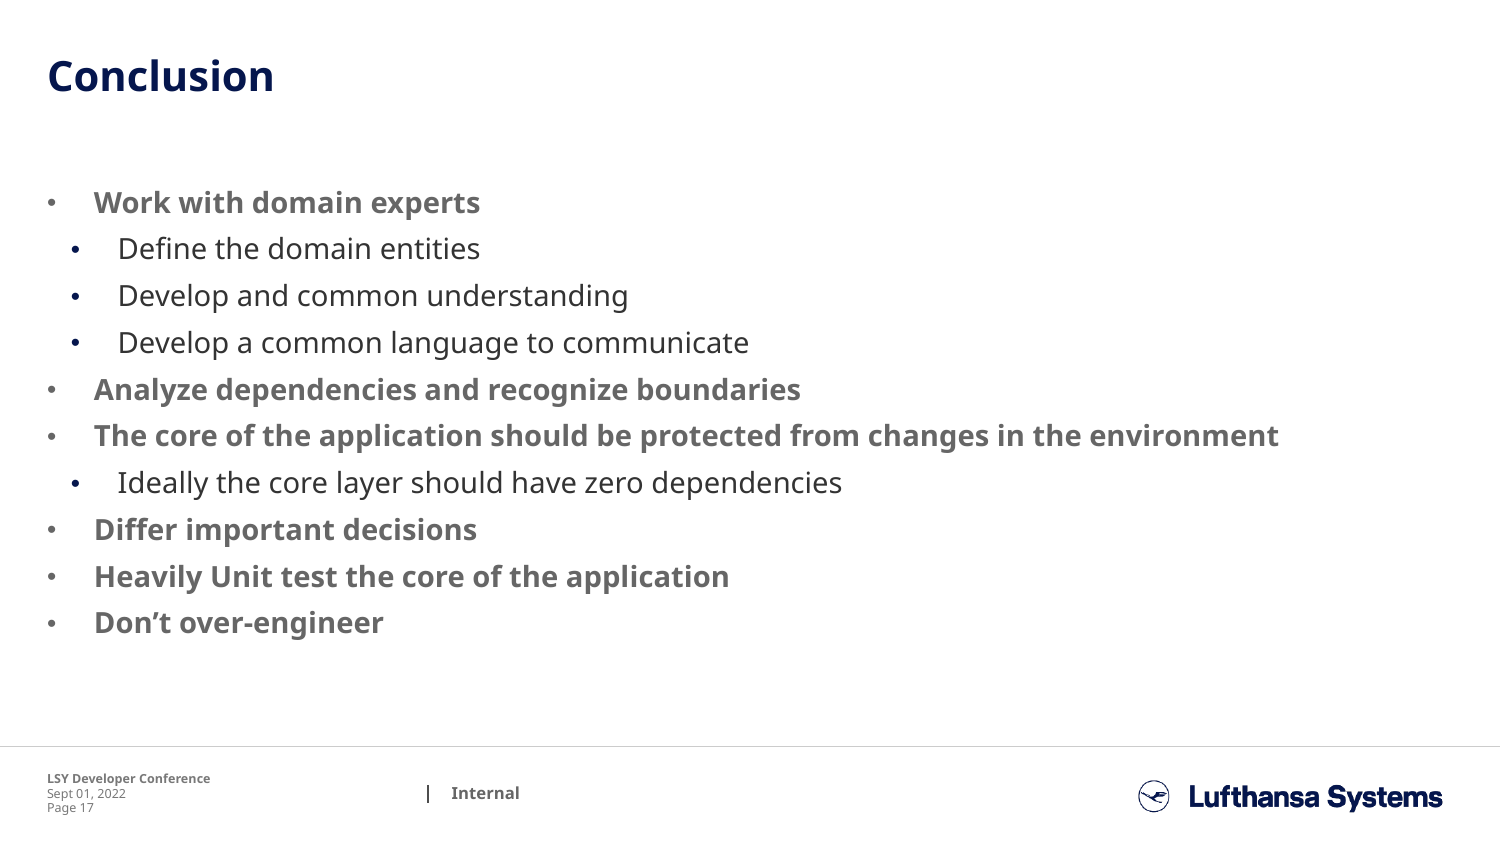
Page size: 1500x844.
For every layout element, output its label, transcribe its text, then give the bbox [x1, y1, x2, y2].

list Work with domain experts Define the domain entities Develop and common understanding Develop a common language to communicate Analyze dependencies and recognize boundaries The core of the application should be protected from changes in the environment Ideally the core layer should have zero dependencies Differ important decisions Heavily Unit test the core of the application Don’t over-engineer [47, 185, 1442, 747]
slide_number Page 17 [47, 801, 103, 817]
footer LSY Developer Conference [47, 771, 402, 787]
title Conclusion [47, 49, 1442, 145]
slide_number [47, 785, 138, 801]
picture [1136, 778, 1443, 813]
